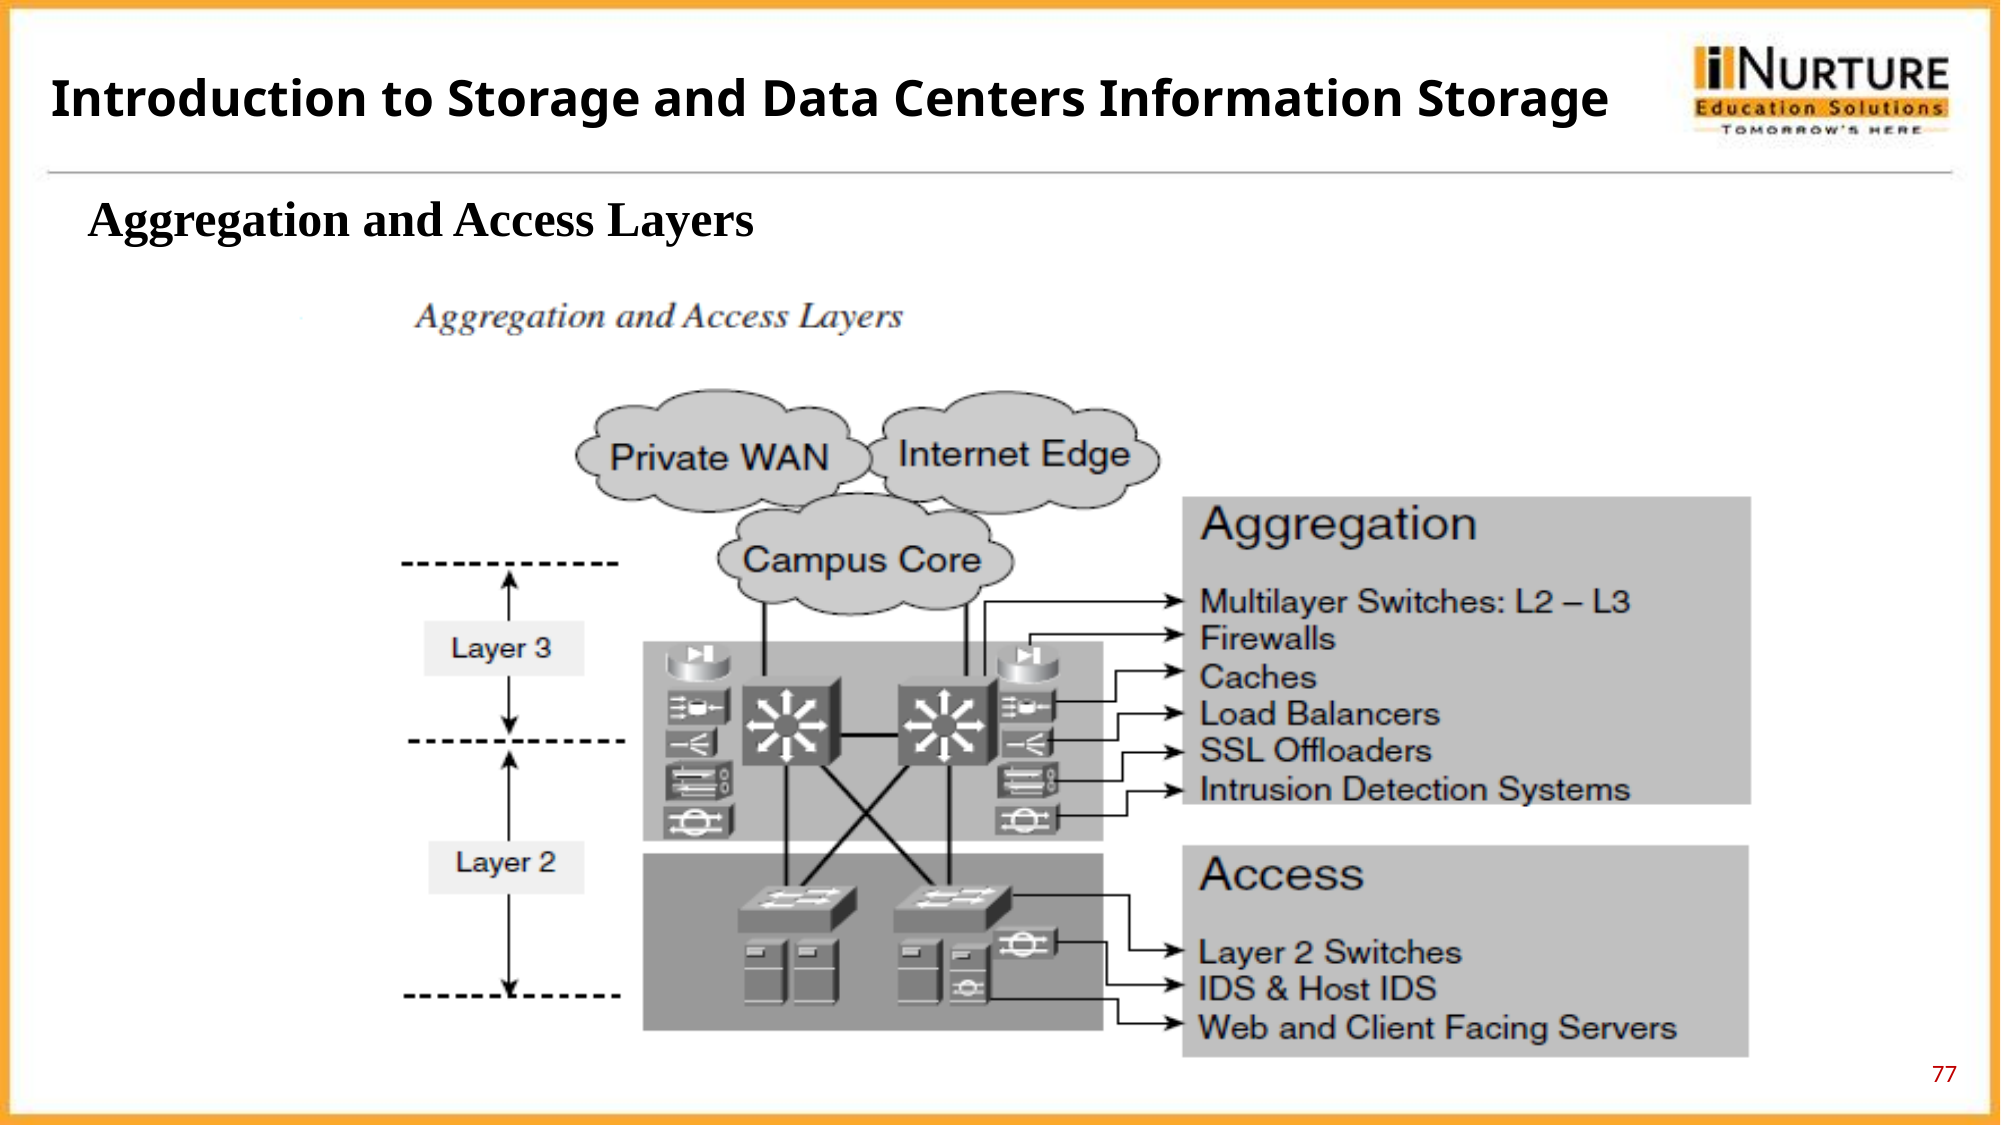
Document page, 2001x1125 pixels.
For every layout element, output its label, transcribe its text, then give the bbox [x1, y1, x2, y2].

text_box Introduction to Storage and Data Centers Information Storage [33, 59, 1716, 135]
slide_number 77 [1901, 1042, 1973, 1103]
text_box Aggregation and Access Layers [13, 178, 1928, 254]
picture [0, 0, 2001, 1125]
